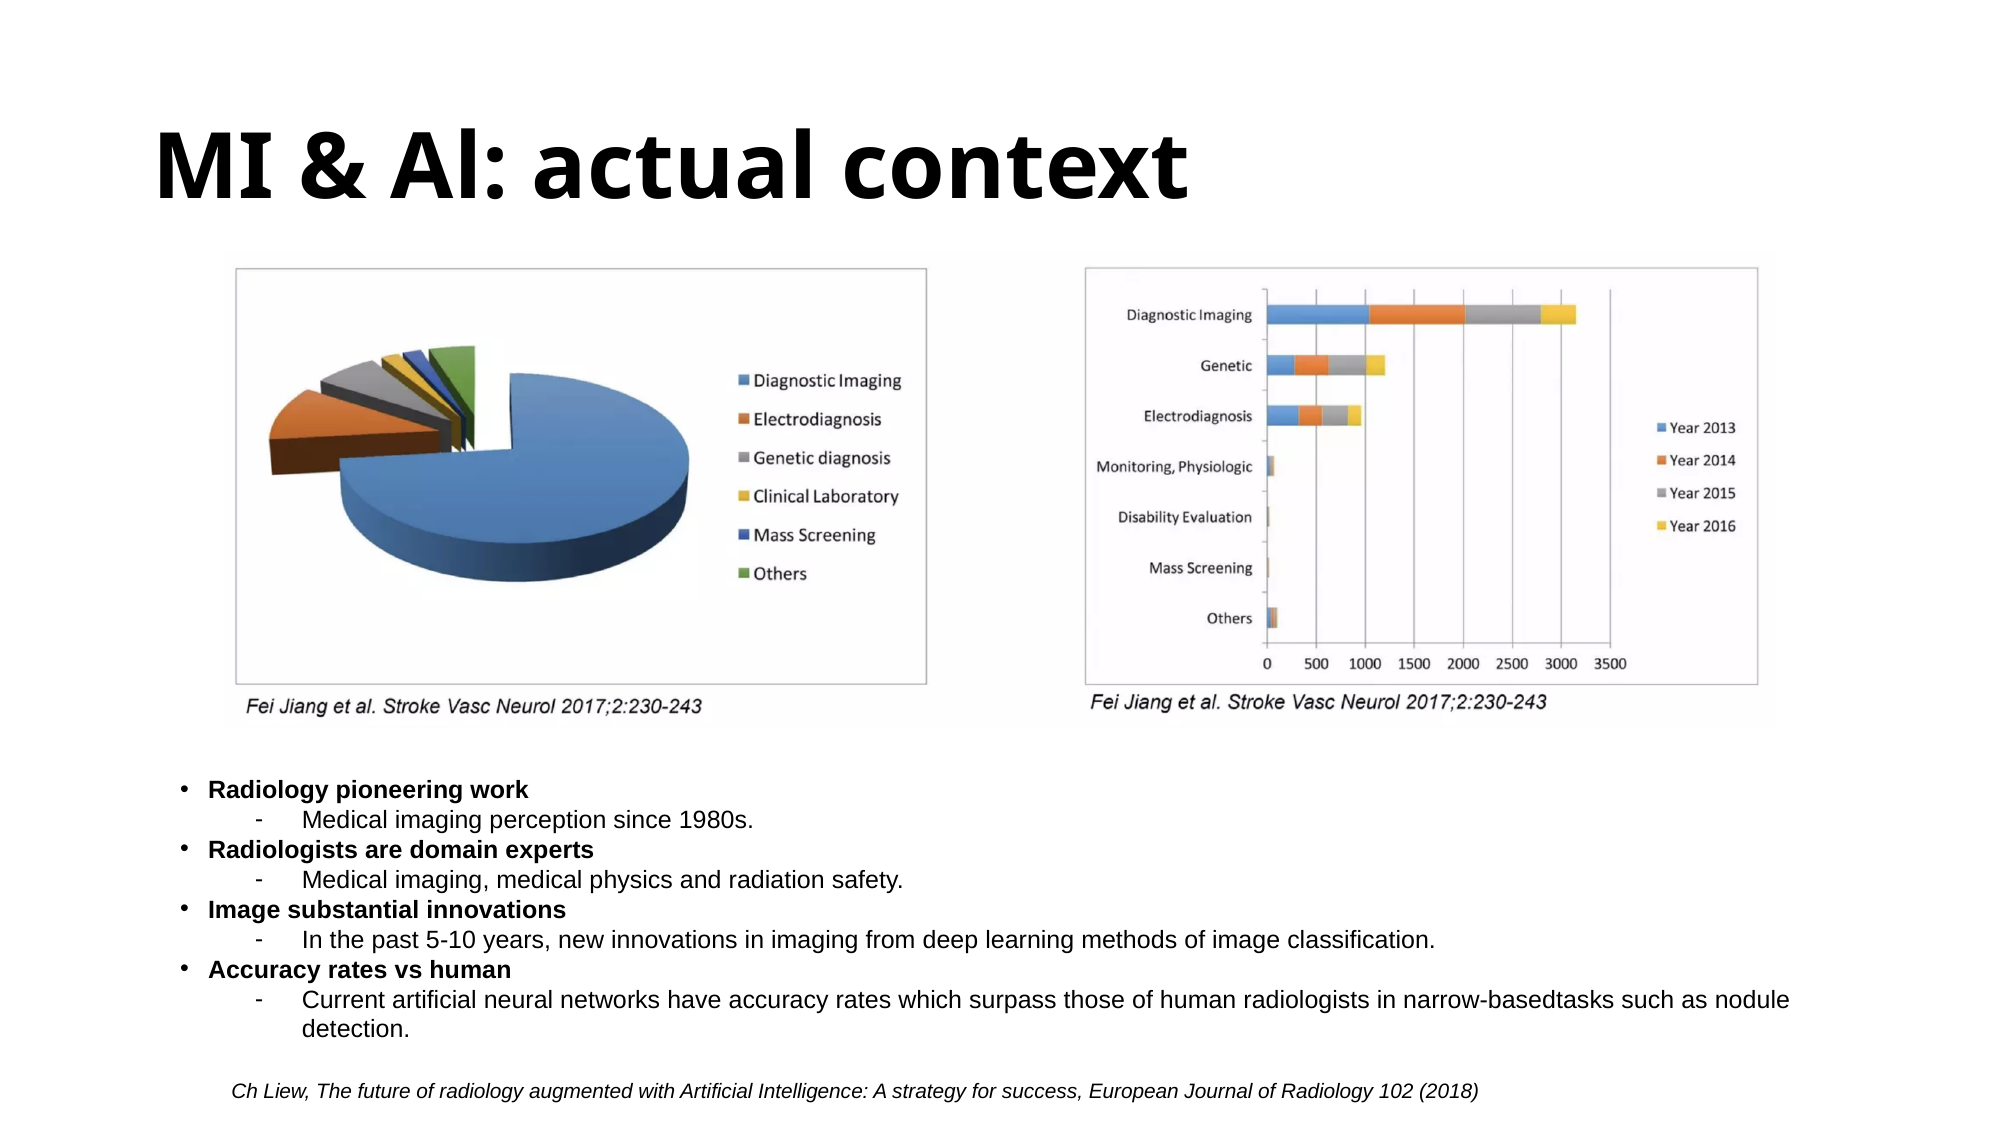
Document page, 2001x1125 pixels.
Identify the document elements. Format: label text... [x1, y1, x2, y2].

text_box ﻿﻿Radiology pioneering work Medical imaging perception since 1980s. Radiologists are domain experts Medical imaging, medical physics and radiation safety. Image substantial innovations In the past 5-10 years, new innovations in imaging from deep learning methods of image classification. Accuracy rates vs human Current artificial neural networks have accuracy rates which surpass those of human radiologists in narrow-basedtasks such as nodule detection. [165, 766, 1836, 1051]
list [224, 250, 1776, 728]
title MI & Al: actual context [137, 59, 1863, 278]
text_box Ch Liew, The future of radiology augmented with Artificial Intelligence: A strategy for success, European Journal of Radiology 102 (2018) [216, 1070, 1500, 1110]
